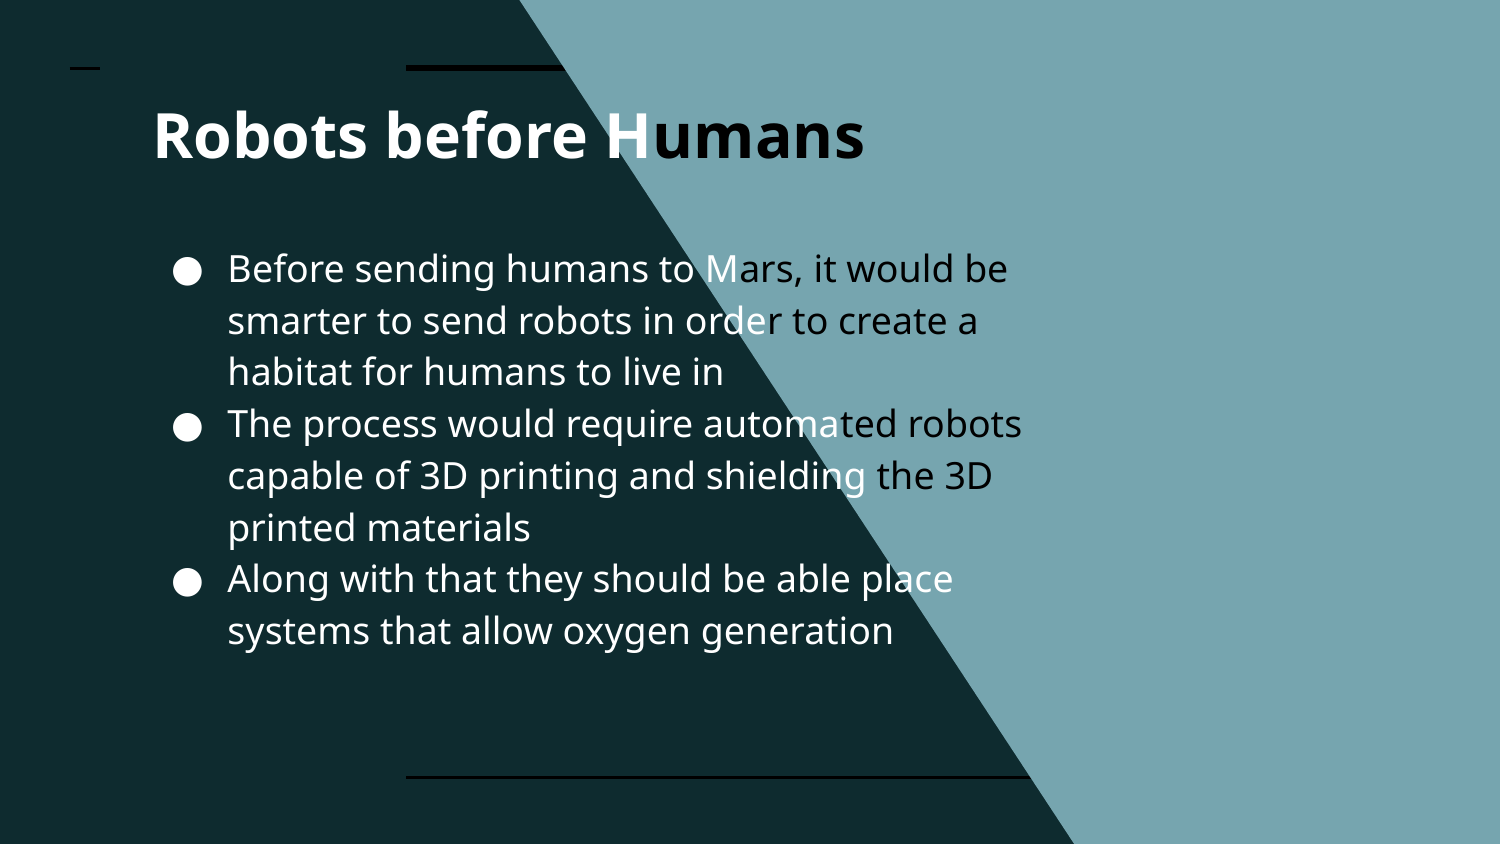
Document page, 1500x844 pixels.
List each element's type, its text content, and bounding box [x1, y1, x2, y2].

title Robots before Humans [137, 81, 1175, 186]
list Before sending humans to Mars, it would be smarter to send robots in order to create a habitat for humans to live in The process would require automated robots capable of 3D printing and shielding the 3D printed materials Along with that they should be able place systems that allow oxygen generation [137, 223, 1039, 716]
text_box [519, 0, 1500, 844]
